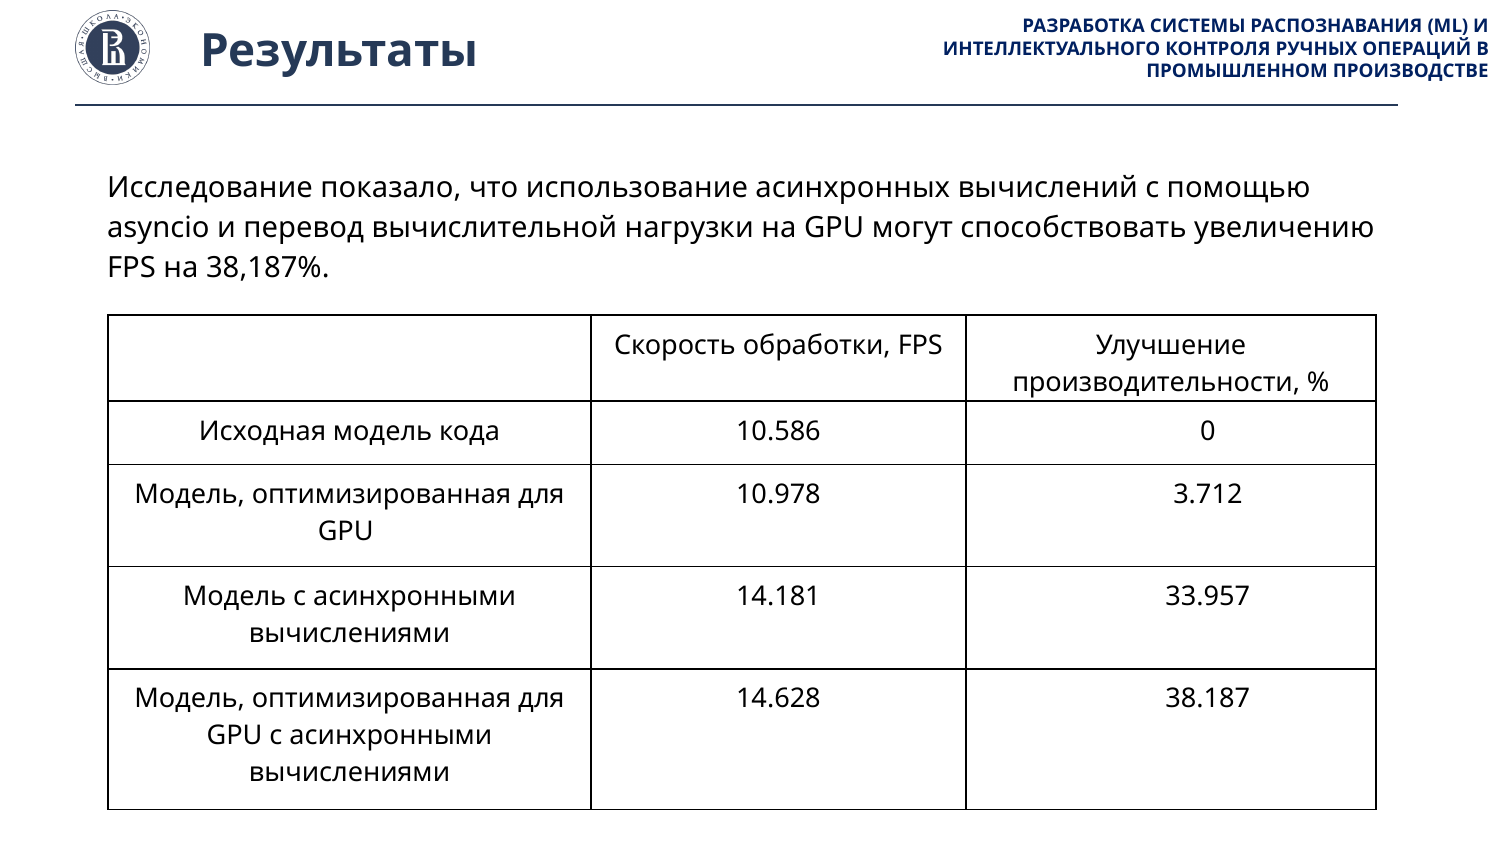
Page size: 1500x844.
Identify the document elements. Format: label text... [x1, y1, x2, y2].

table_cell 14.181 [592, 567, 965, 668]
text_box Результаты [195, 15, 896, 81]
text_box РАЗРАБОТКА СИСТЕМЫ РАСПОЗНАВАНИЯ (ML) И ИНТЕЛЛЕКТУАЛЬНОГО КОНТРОЛЯ РУЧНЫХ ОПЕРАЦИЙ В ПРОМЫШЛЕННОМ ПРОИЗВОДСТВЕ [896, 2, 1500, 94]
picture [75, 10, 150, 86]
table_cell 14.628 [592, 670, 965, 809]
table_cell Модель, оптимизированная для GPU [109, 465, 590, 566]
table_cell 0 [967, 402, 1375, 464]
table_cell 38.187 [967, 670, 1375, 809]
table_cell Модель, оптимизированная для GPU с асинхронными вычислениями [109, 670, 590, 809]
table_header [109, 316, 590, 400]
table_cell 33.957 [967, 567, 1375, 668]
table_cell 10.978 [592, 465, 965, 566]
text_box Исследование показало, что использование асинхронных вычислений с помощью asyncio и перевод вычислительной нагрузки на GPU могут способствовать увеличению FPS на 38,187%. [92, 147, 1416, 299]
table_cell 10.586 [592, 402, 965, 464]
table_cell Модель с асинхронными вычислениями [109, 567, 590, 668]
table_header Улучшение производительности, % [967, 316, 1375, 400]
table_header Скорость обработки, FPS [592, 316, 965, 400]
table_cell Исходная модель кода [109, 402, 590, 464]
table_cell 3.712 [967, 465, 1375, 566]
